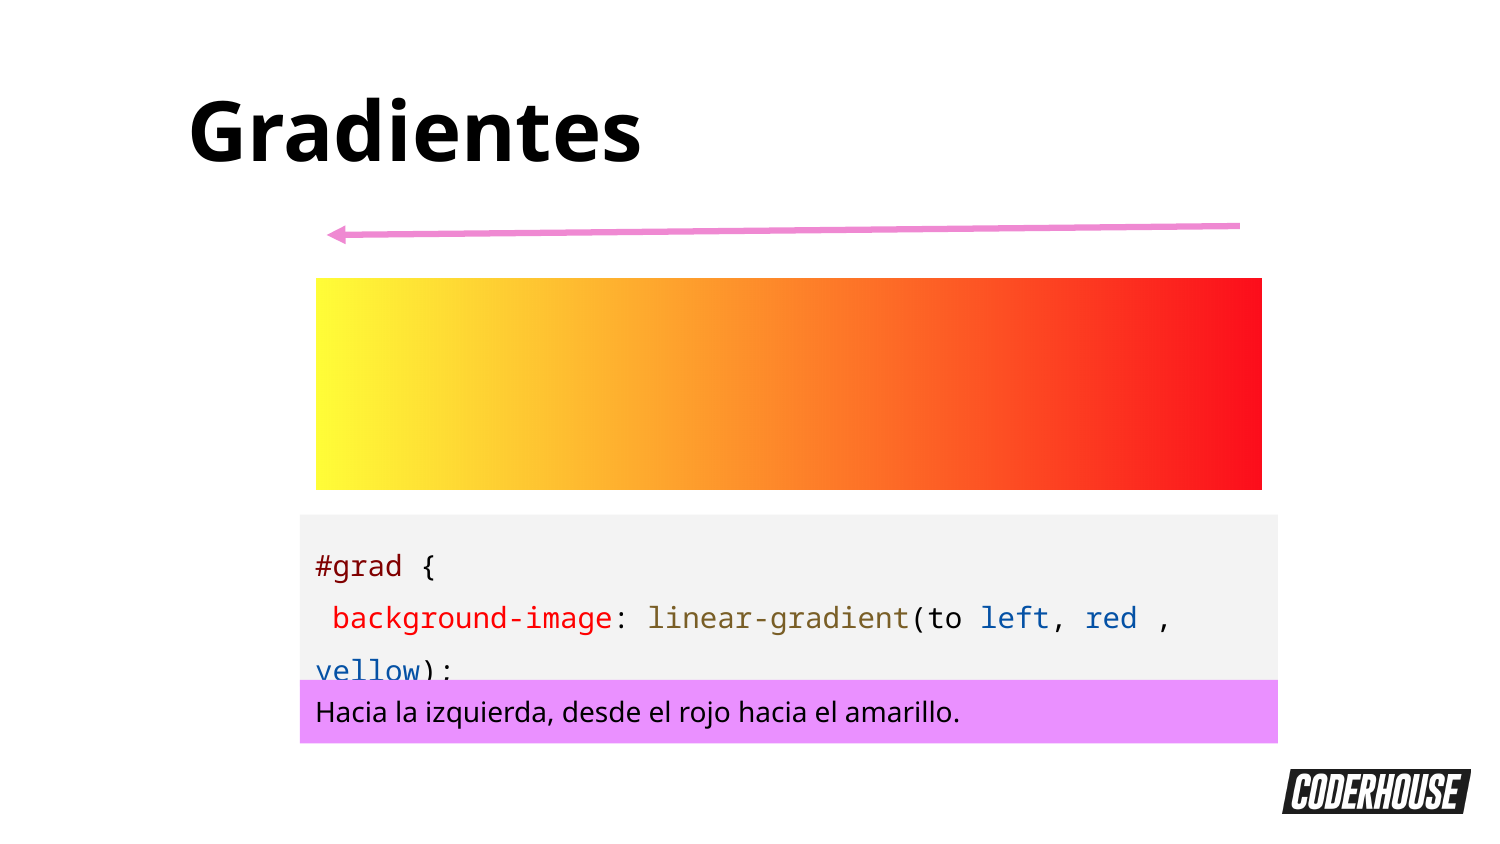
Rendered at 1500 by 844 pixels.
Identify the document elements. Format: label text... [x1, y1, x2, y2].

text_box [326, 225, 1241, 236]
text_box #grad { background-image: linear-gradient(to left, red , yellow); } [299, 514, 1278, 679]
text_box Hacia la izquierda, desde el rojo hacia el amarillo. [299, 679, 1278, 744]
picture [316, 272, 1262, 497]
picture [1281, 769, 1471, 814]
text_box Gradientes [107, 47, 724, 163]
